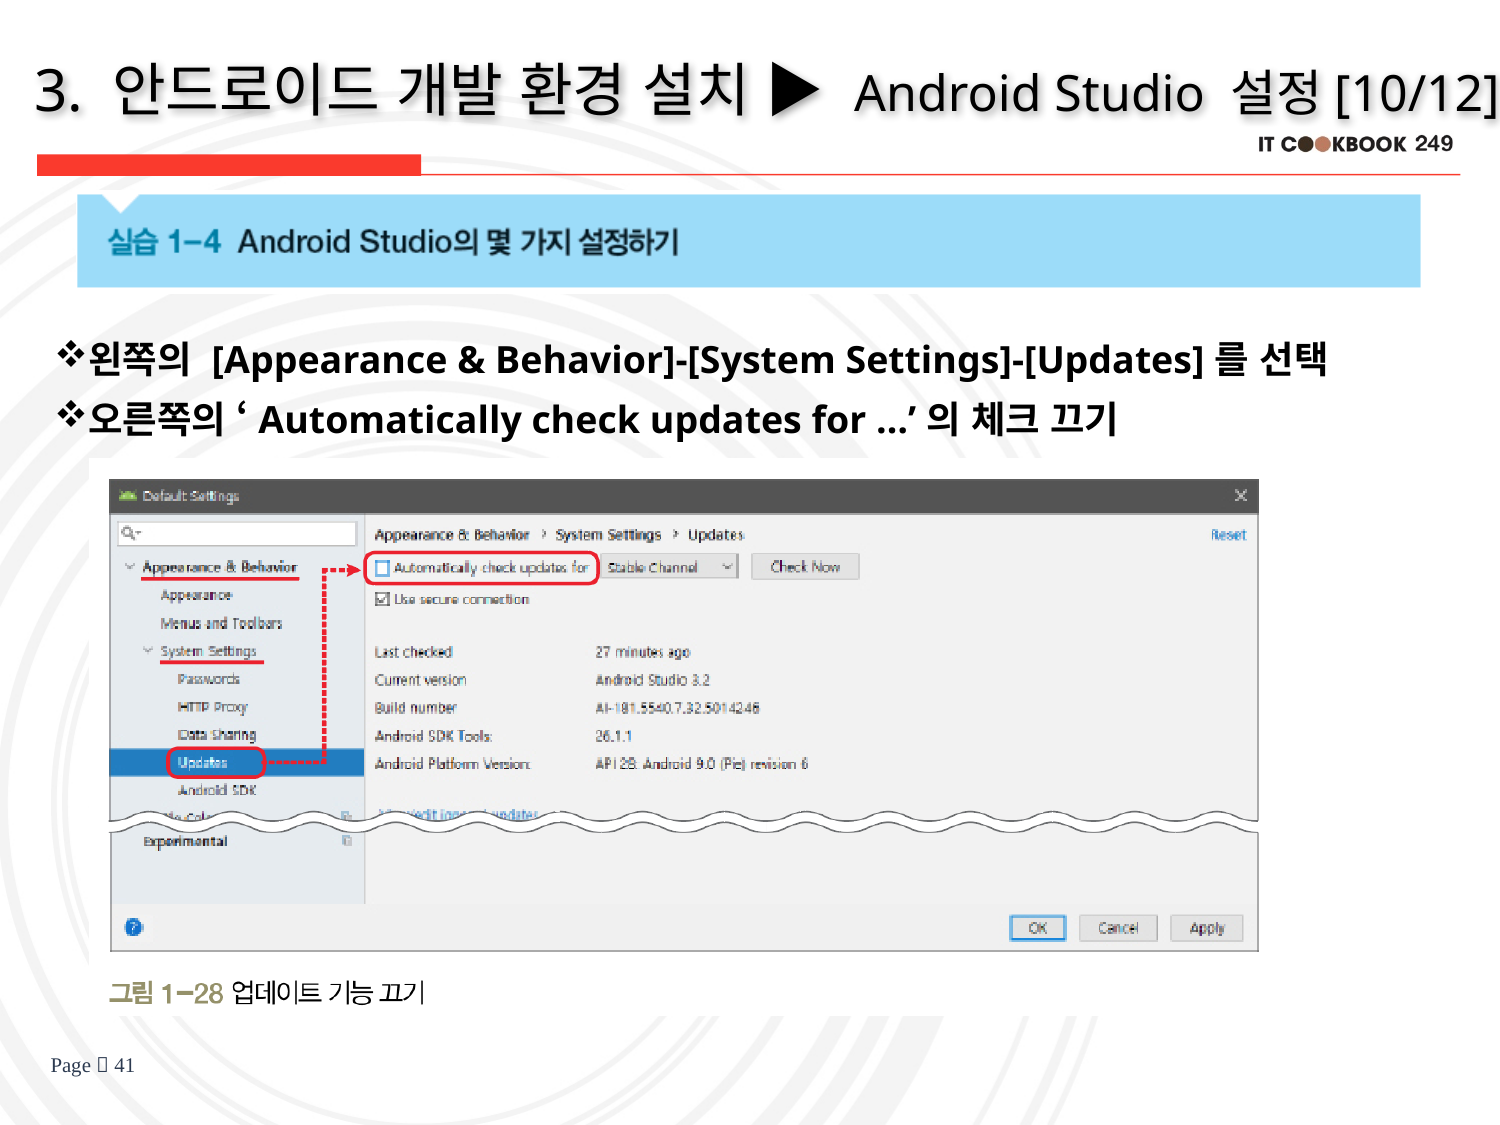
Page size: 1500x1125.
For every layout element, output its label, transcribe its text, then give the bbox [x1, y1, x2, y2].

picture [89, 458, 1269, 1016]
list 왼쪽의 [Appearance & Behavior]-[System Settings]-[Updates]를 선택 오른쪽의 ‘Automatically check updates for …’의 체크 끄기 [54, 335, 1500, 1051]
title 3. 안드로이드 개발 환경 설치 ▶ Android Studio 설정[10/12] [33, 53, 1500, 161]
picture [0, 35, 1500, 1125]
